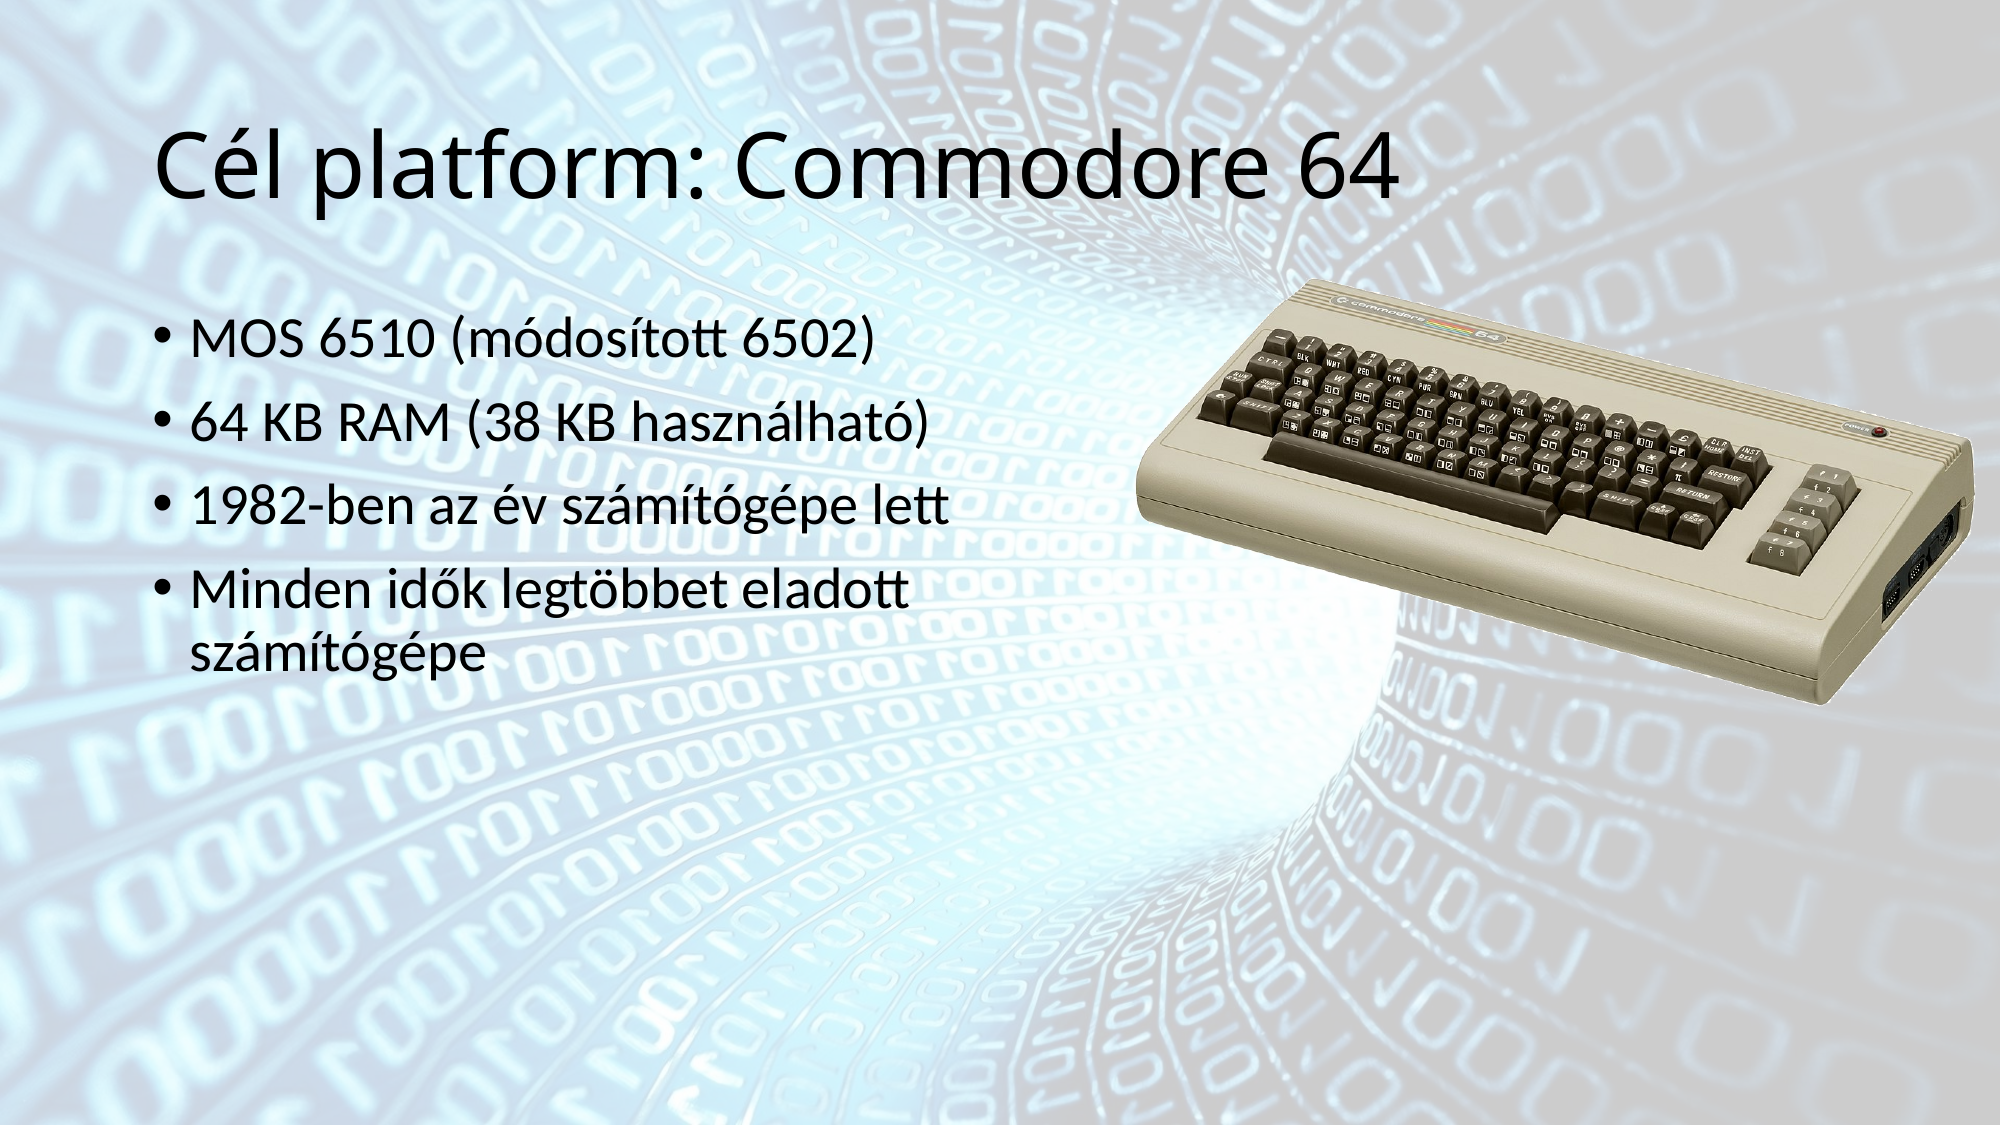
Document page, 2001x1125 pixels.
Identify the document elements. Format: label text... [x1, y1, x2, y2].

list MOS 6510 (módosított 6502) 64 KB RAM (38 KB használható) 1982-ben az év számítógépe lett Minden idők legtöbbet eladott számítógépe [137, 299, 988, 1014]
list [1125, 277, 1976, 709]
title Cél platform: Commodore 64 [137, 59, 1863, 278]
